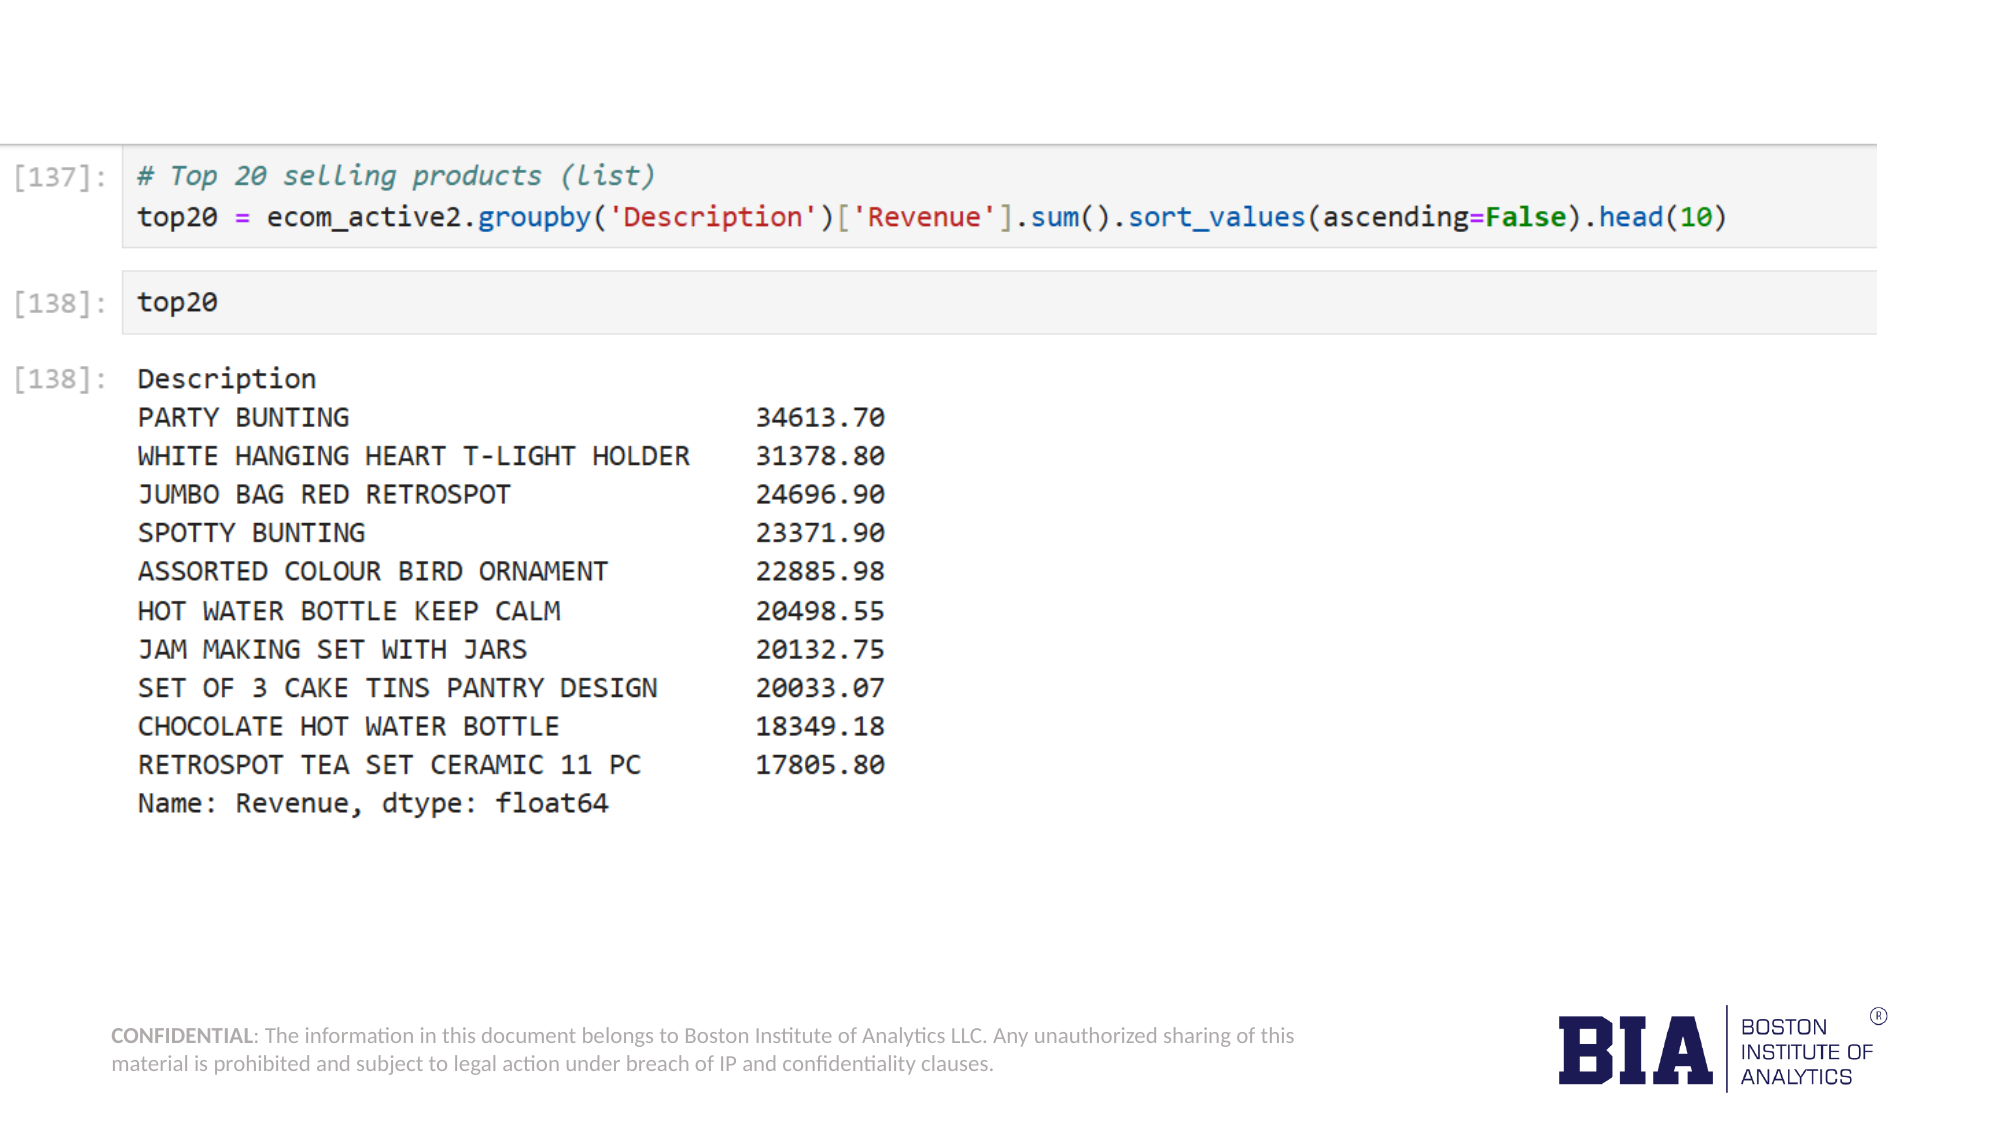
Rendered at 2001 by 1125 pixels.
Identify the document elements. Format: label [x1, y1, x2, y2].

picture [0, 140, 1877, 847]
picture [1557, 1003, 1889, 1094]
